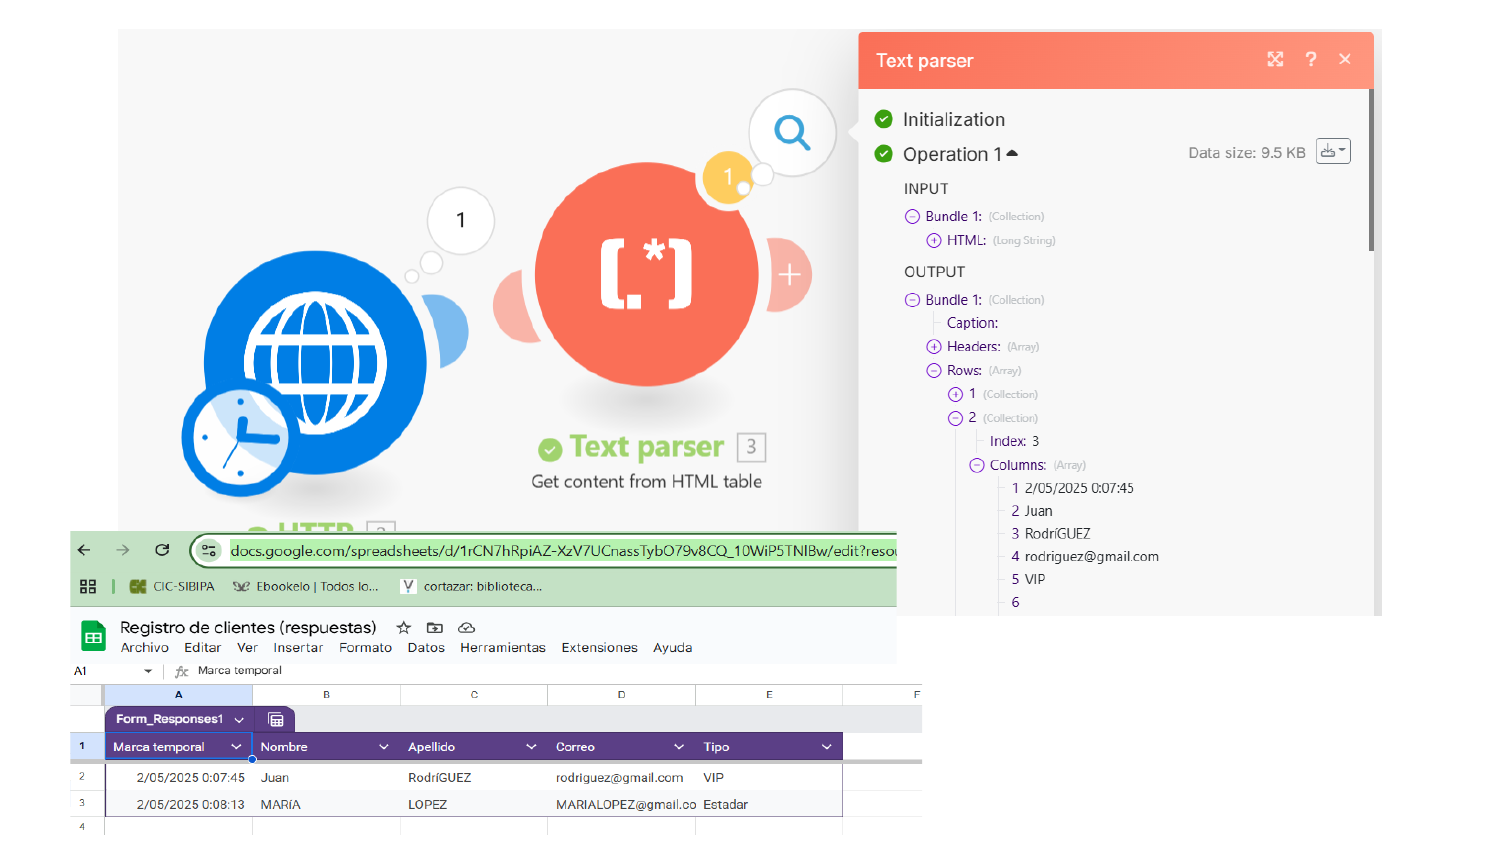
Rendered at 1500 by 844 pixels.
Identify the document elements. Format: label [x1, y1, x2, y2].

text_box [70, 531, 923, 835]
picture [117, 28, 1383, 616]
